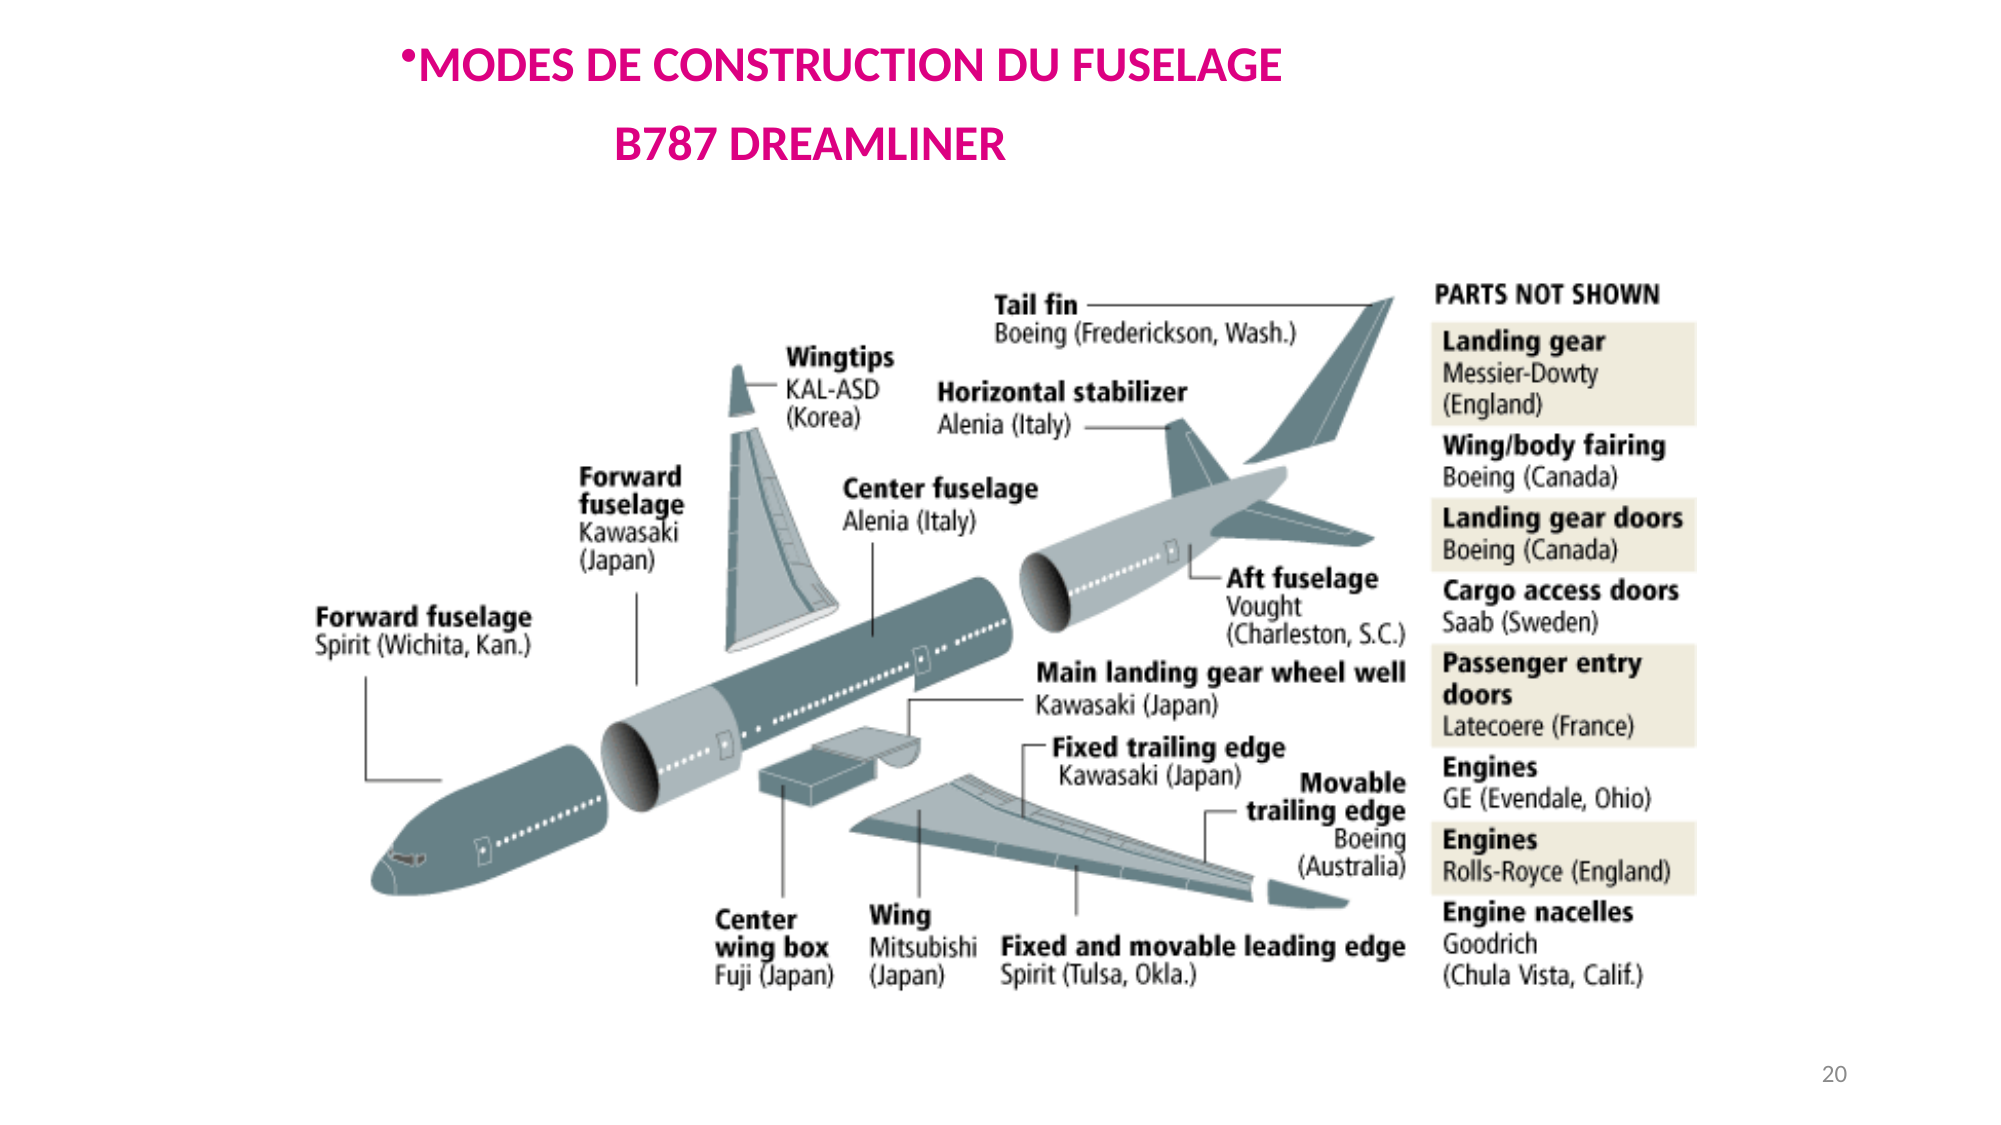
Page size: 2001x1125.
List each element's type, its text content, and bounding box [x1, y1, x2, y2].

slide_number 20 [1412, 1042, 1863, 1103]
picture [314, 278, 1697, 1024]
text_box MODES DE CONSTRUCTION DU FUSELAGE B787 DREAMLINER [385, 30, 1511, 258]
